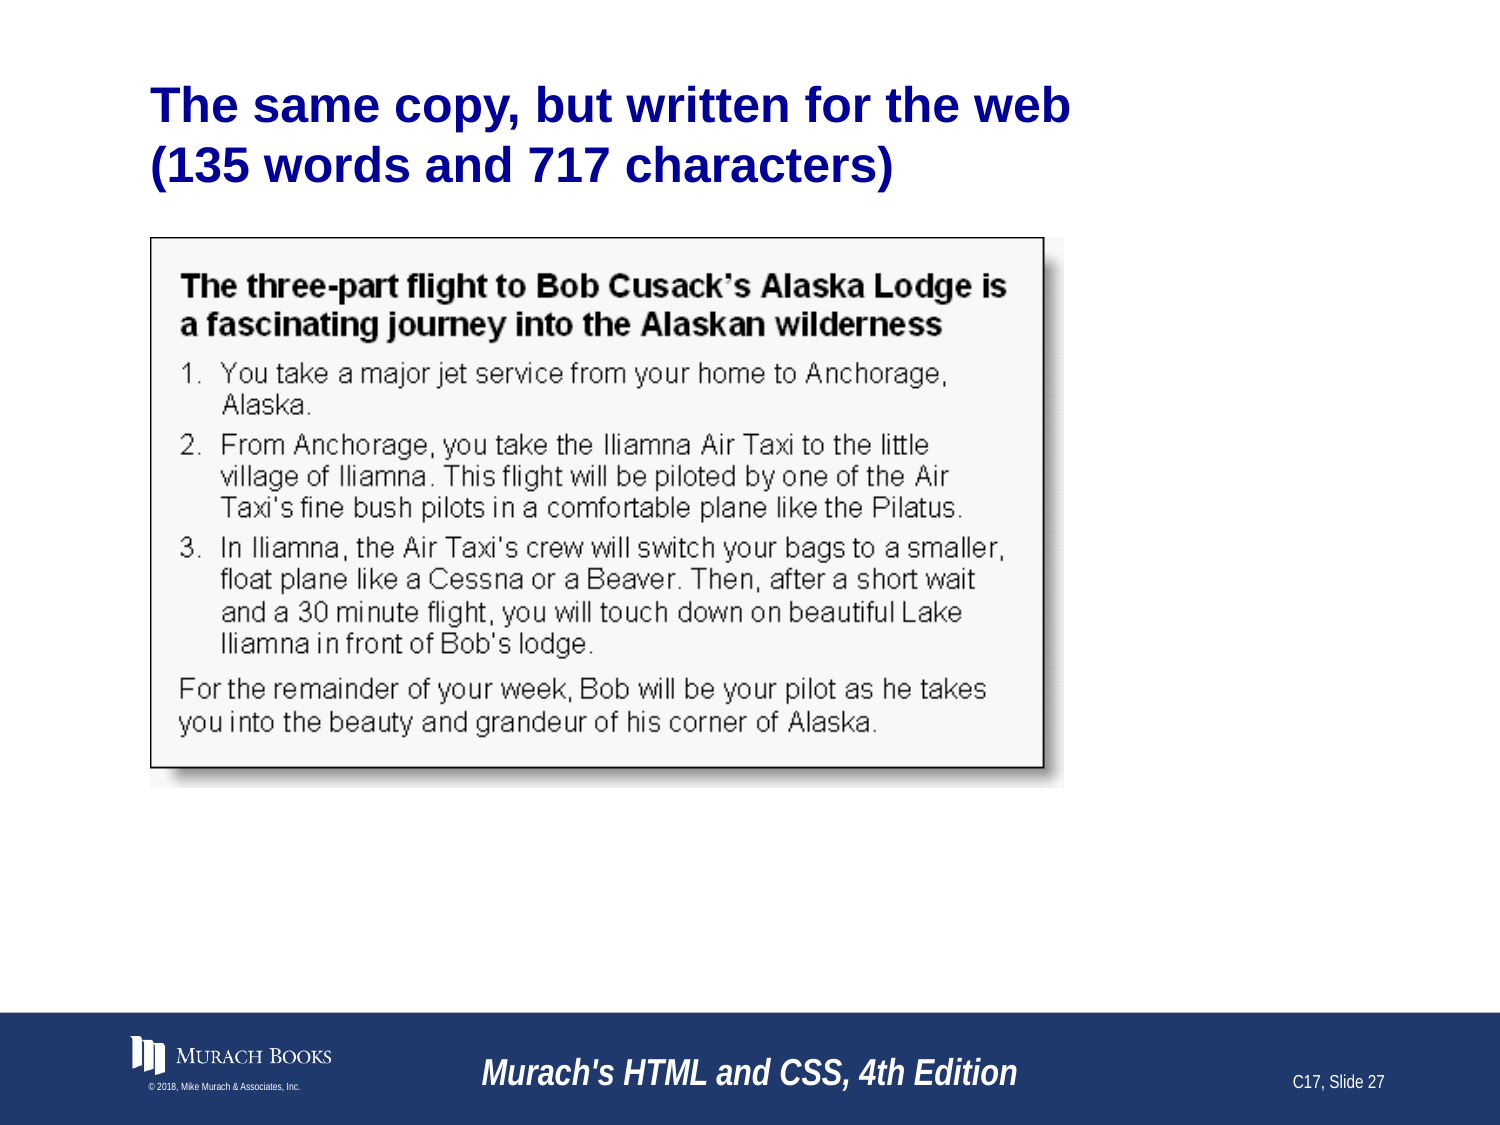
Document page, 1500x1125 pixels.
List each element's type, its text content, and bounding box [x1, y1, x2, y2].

slide_number C17, Slide 27 [1087, 1025, 1400, 1100]
slide_number Murach's HTML and CSS, 4th Edition [450, 1025, 1050, 1100]
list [149, 237, 1064, 788]
footer © 2018, Mike Murach & Associates, Inc. [0, 1025, 450, 1100]
title The same copy, but written for the web (135 words and 717 characters) [150, 72, 1350, 194]
